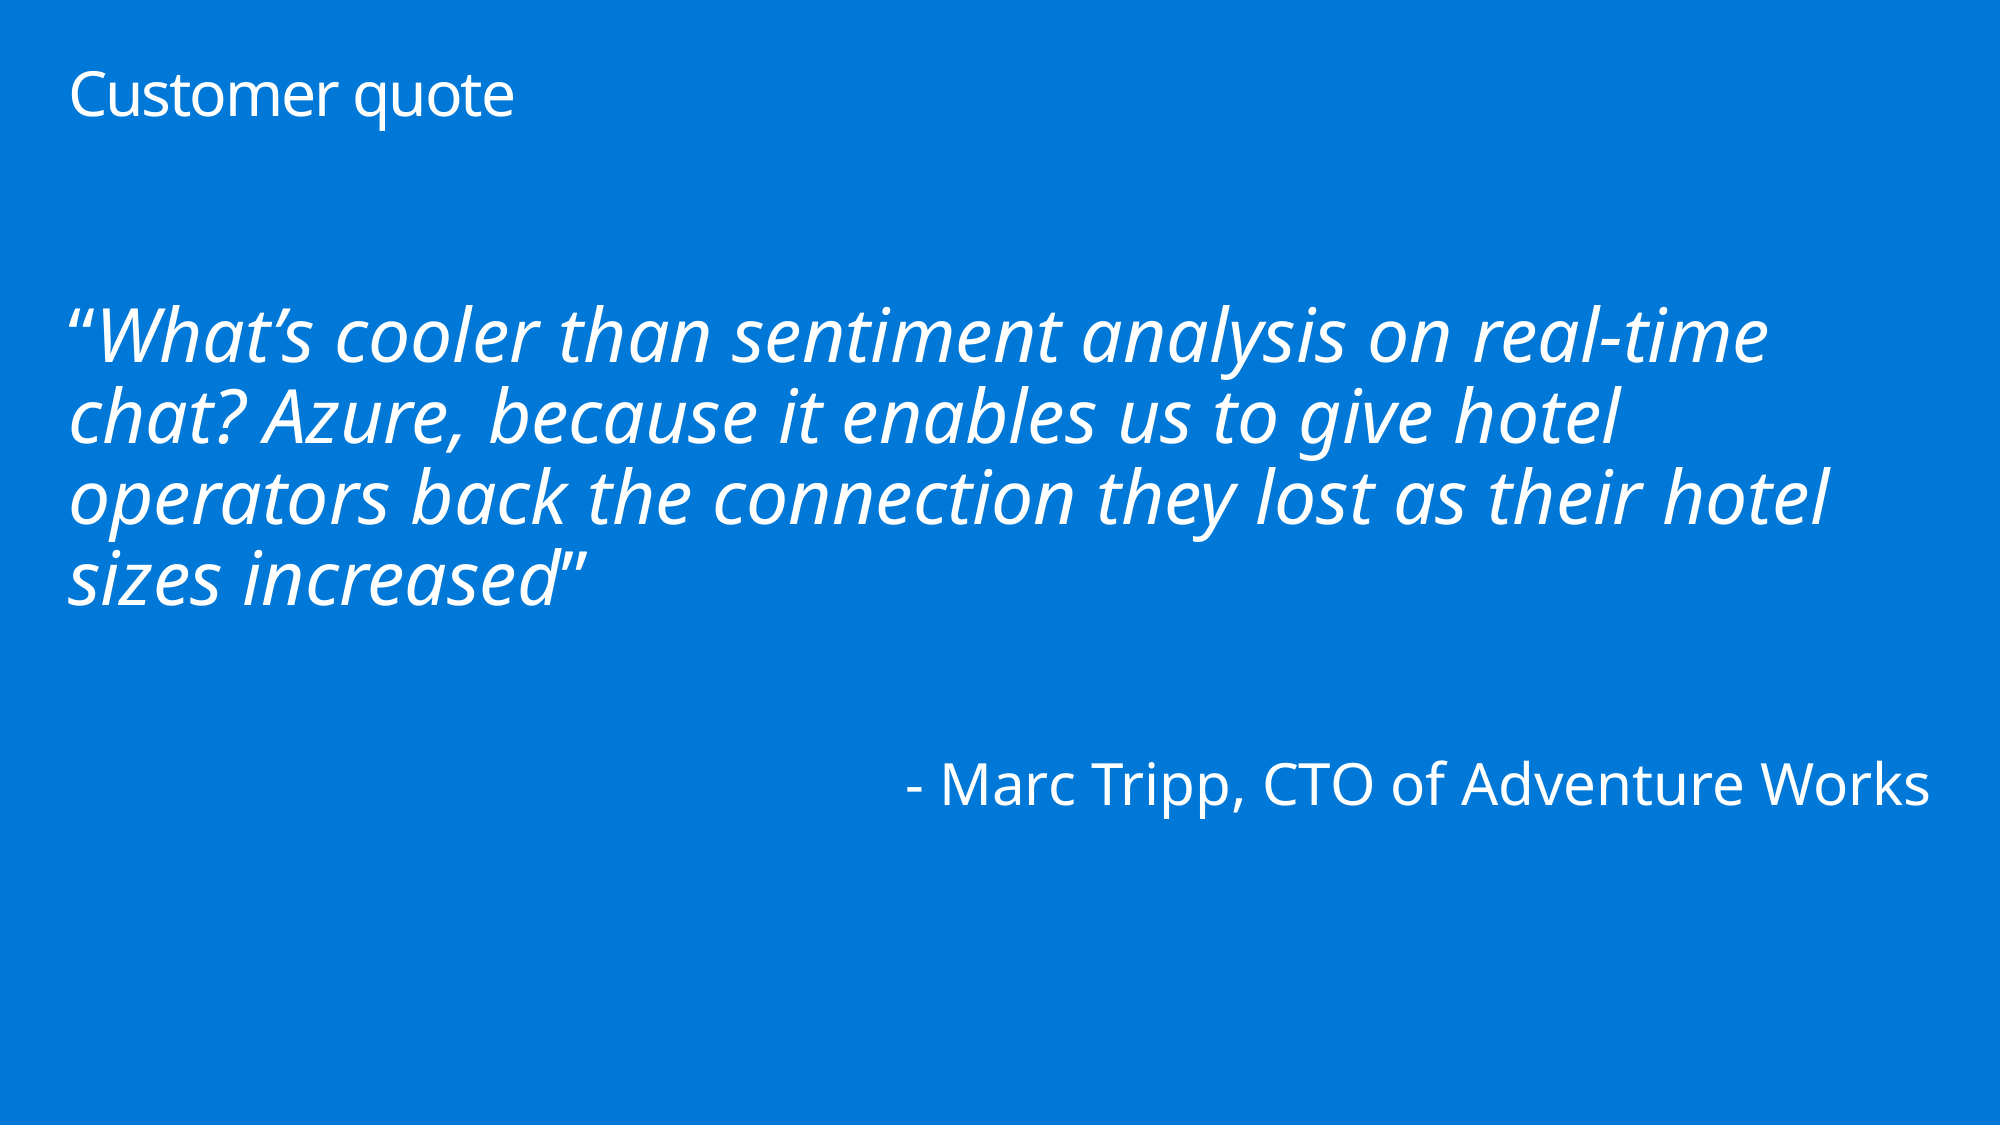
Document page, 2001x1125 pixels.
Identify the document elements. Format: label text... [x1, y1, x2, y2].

title Customer quote [44, 47, 1957, 196]
list “What’s cooler than sentiment analysis on real-time chat? Azure, because it enables us to give hotel operators back the connection they lost as their hotel sizes increased” - Marc Tripp, CTO of Adventure Works [44, 282, 1956, 982]
